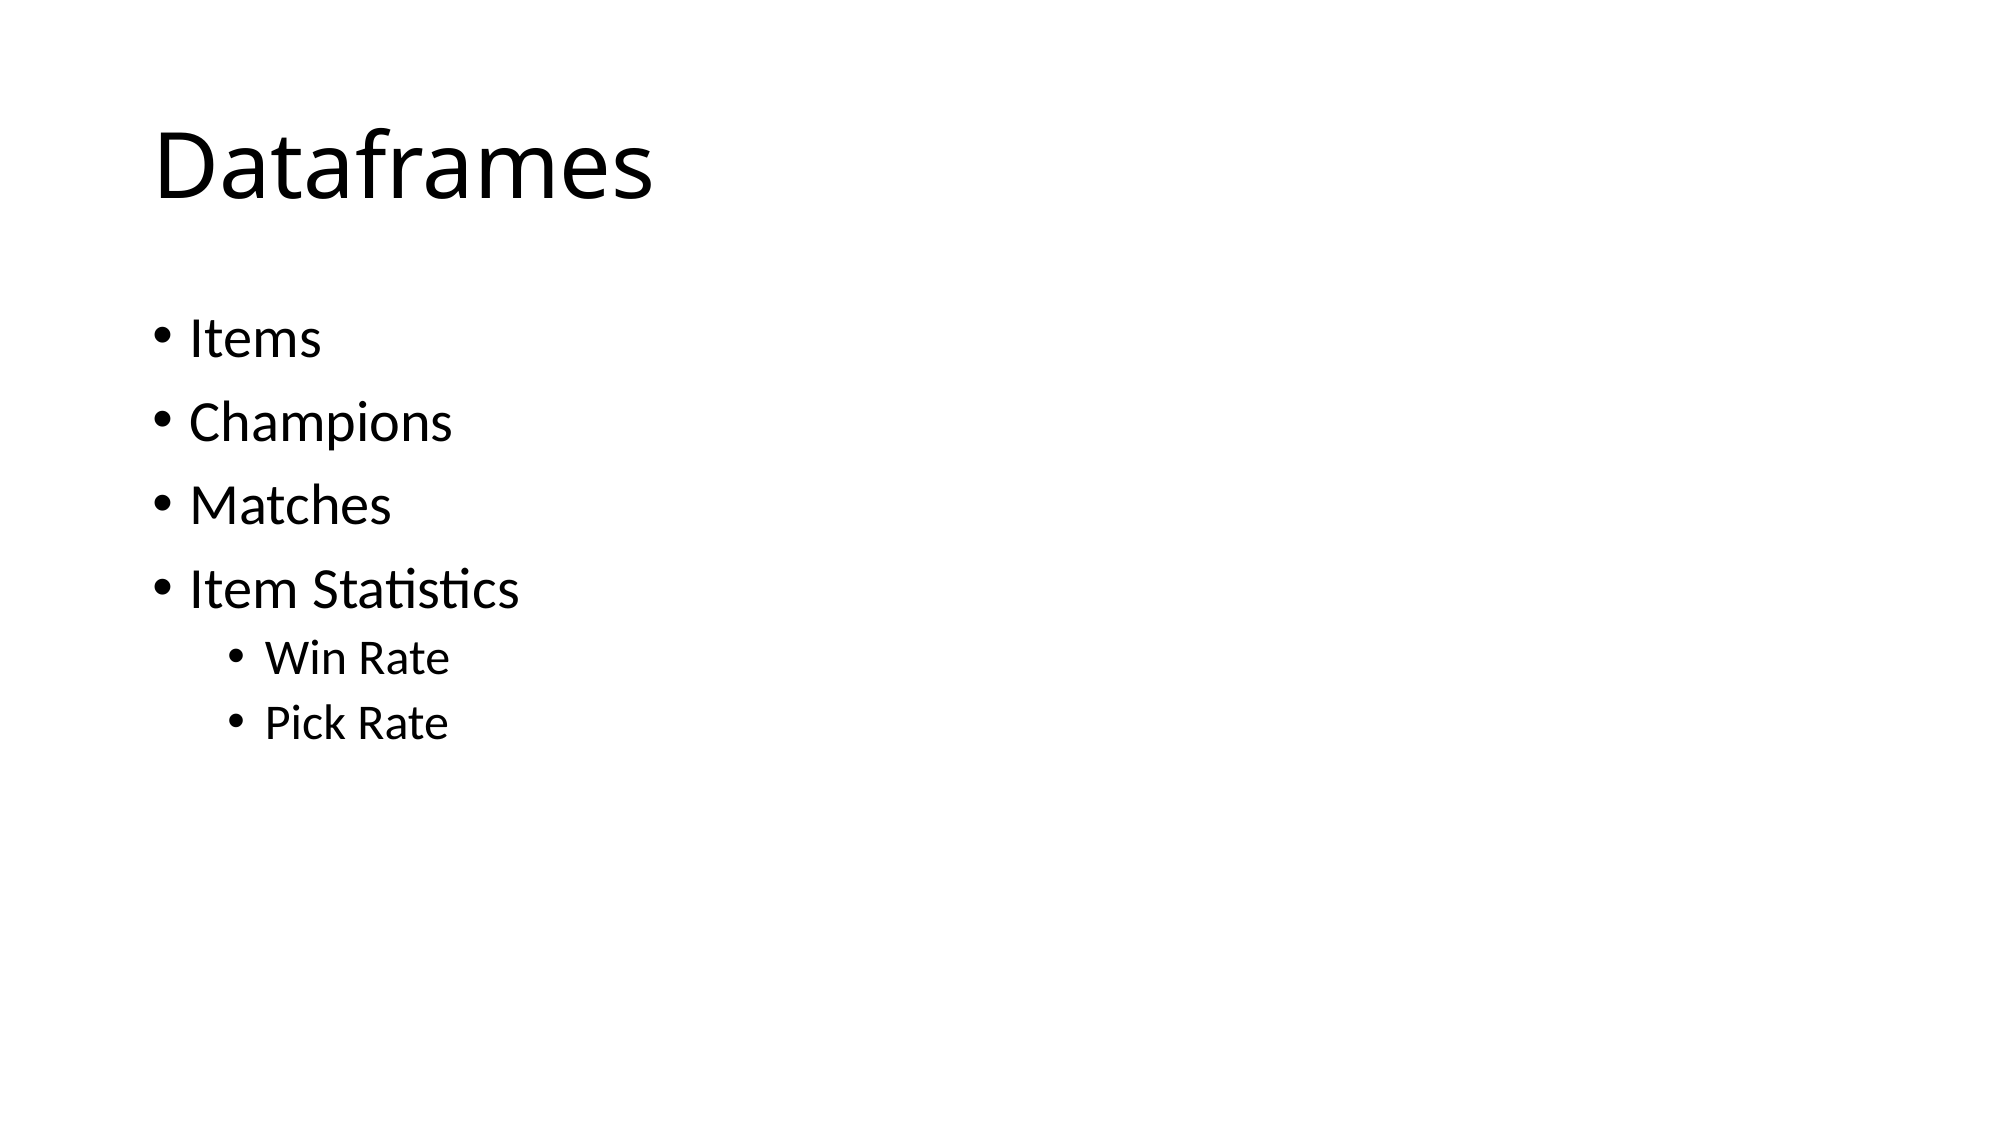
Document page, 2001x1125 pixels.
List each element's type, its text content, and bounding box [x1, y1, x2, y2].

title Dataframes [137, 59, 1863, 278]
list Items Champions Matches Item Statistics Win Rate Pick Rate [137, 299, 1863, 1014]
